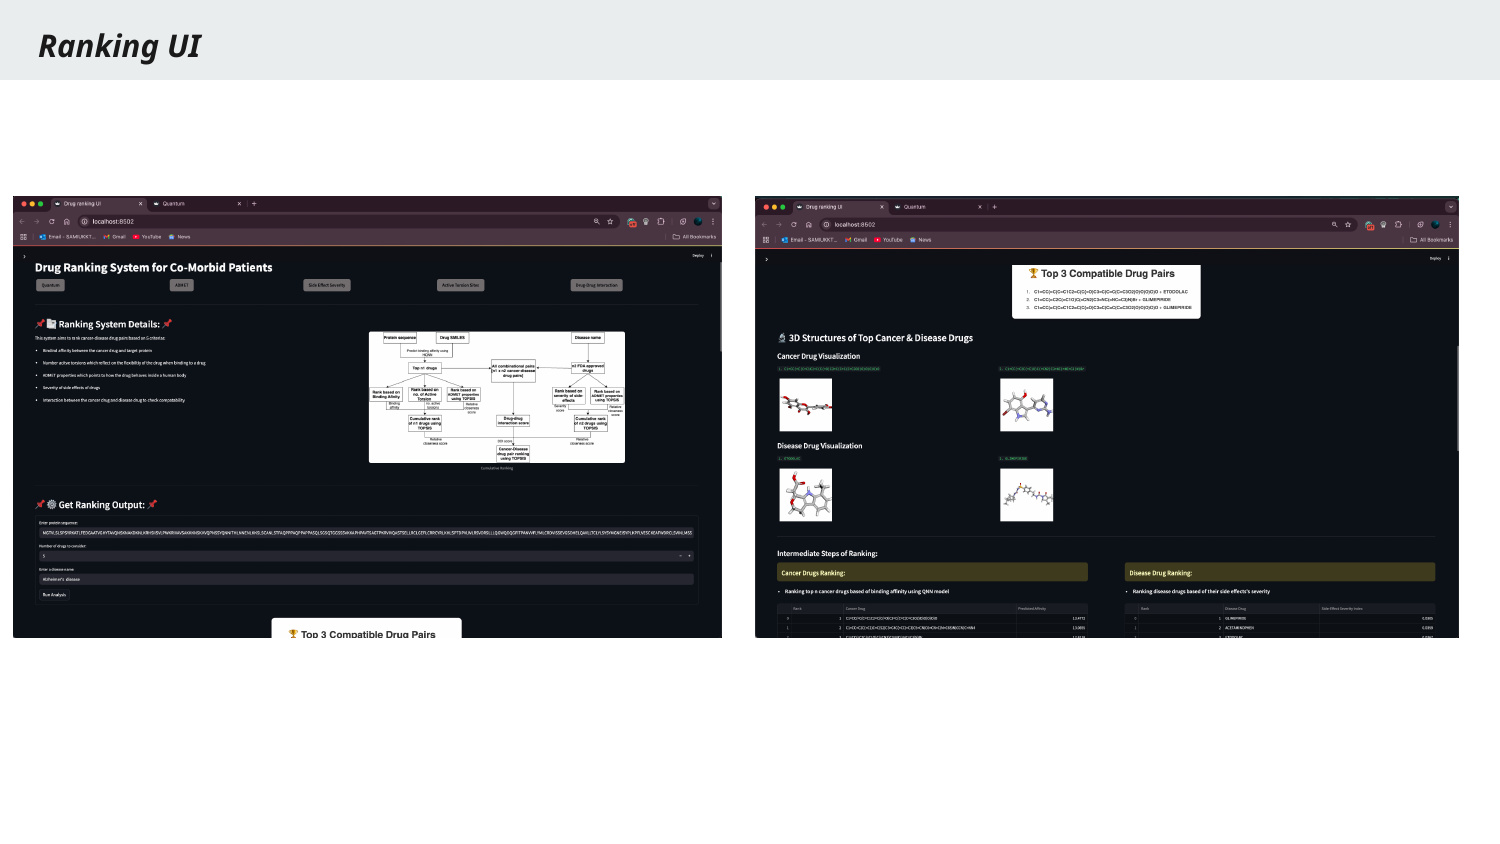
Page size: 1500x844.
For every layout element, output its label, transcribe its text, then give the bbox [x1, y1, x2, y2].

picture [755, 195, 1459, 638]
picture [13, 195, 722, 638]
text_box Ranking UI [23, 11, 694, 70]
